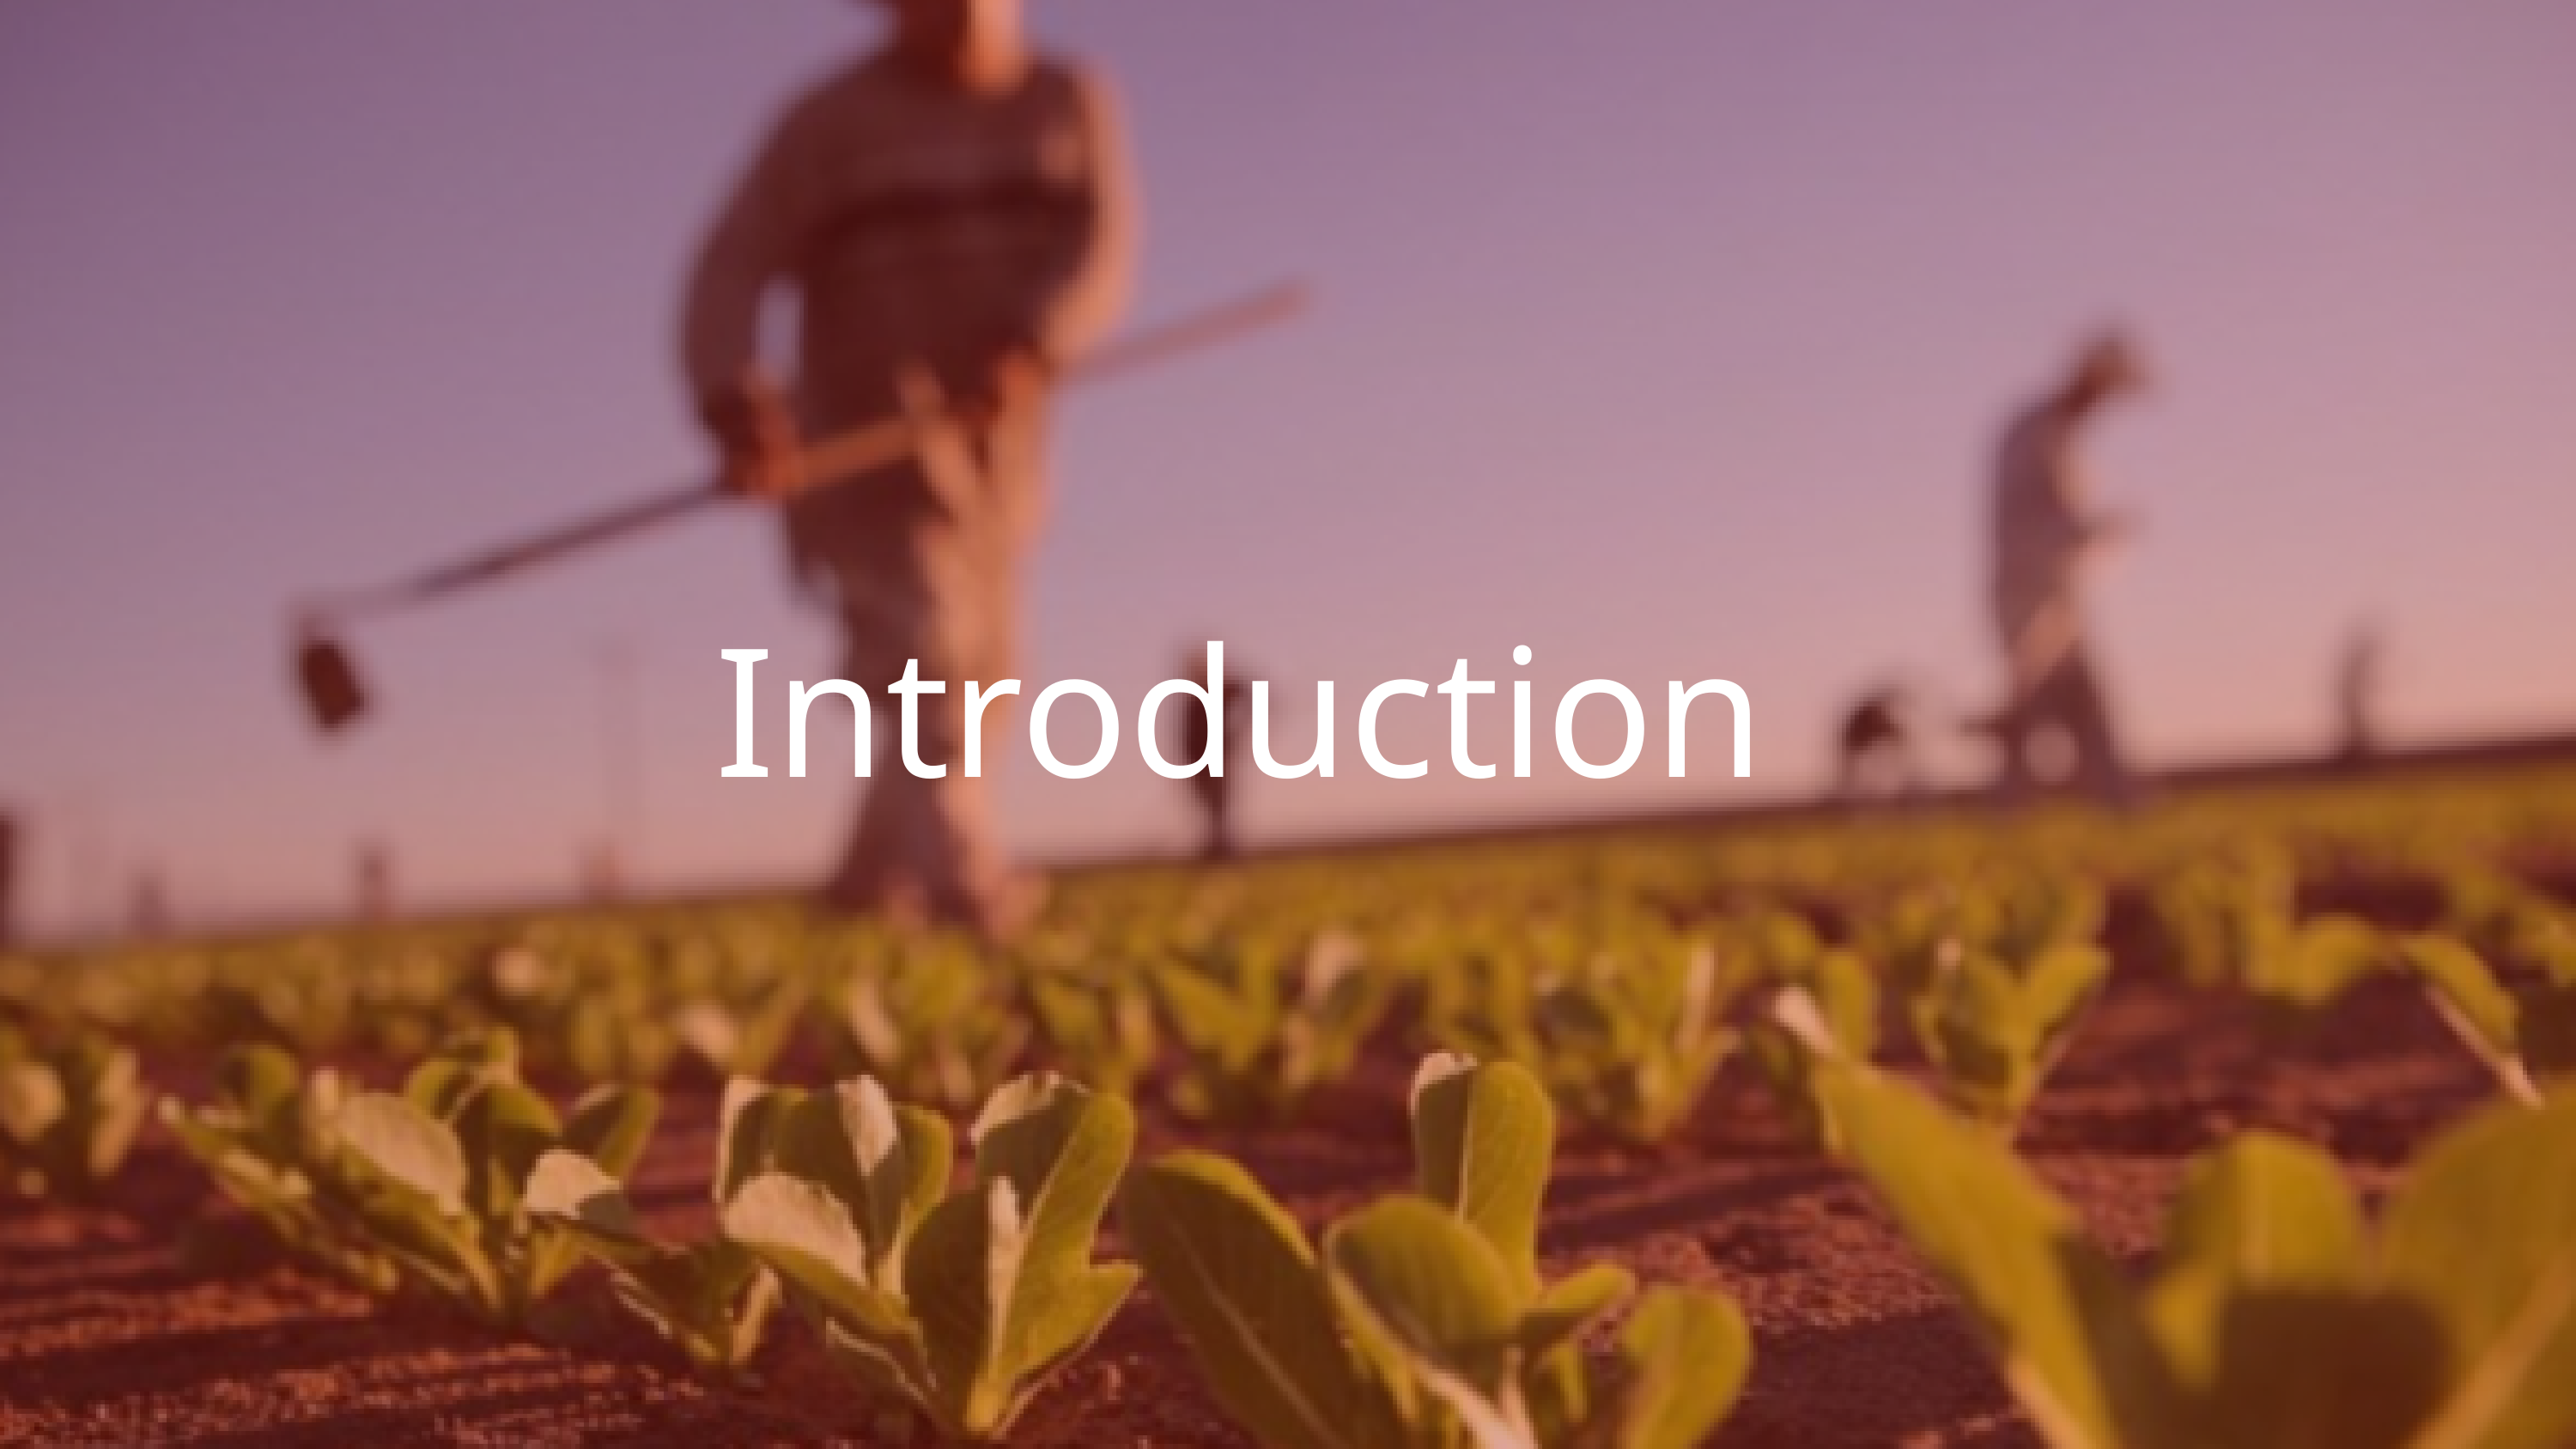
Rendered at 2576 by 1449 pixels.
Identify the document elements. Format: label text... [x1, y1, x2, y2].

text_box Introduction [714, 621, 1862, 813]
text_box [0, 0, 2576, 1449]
